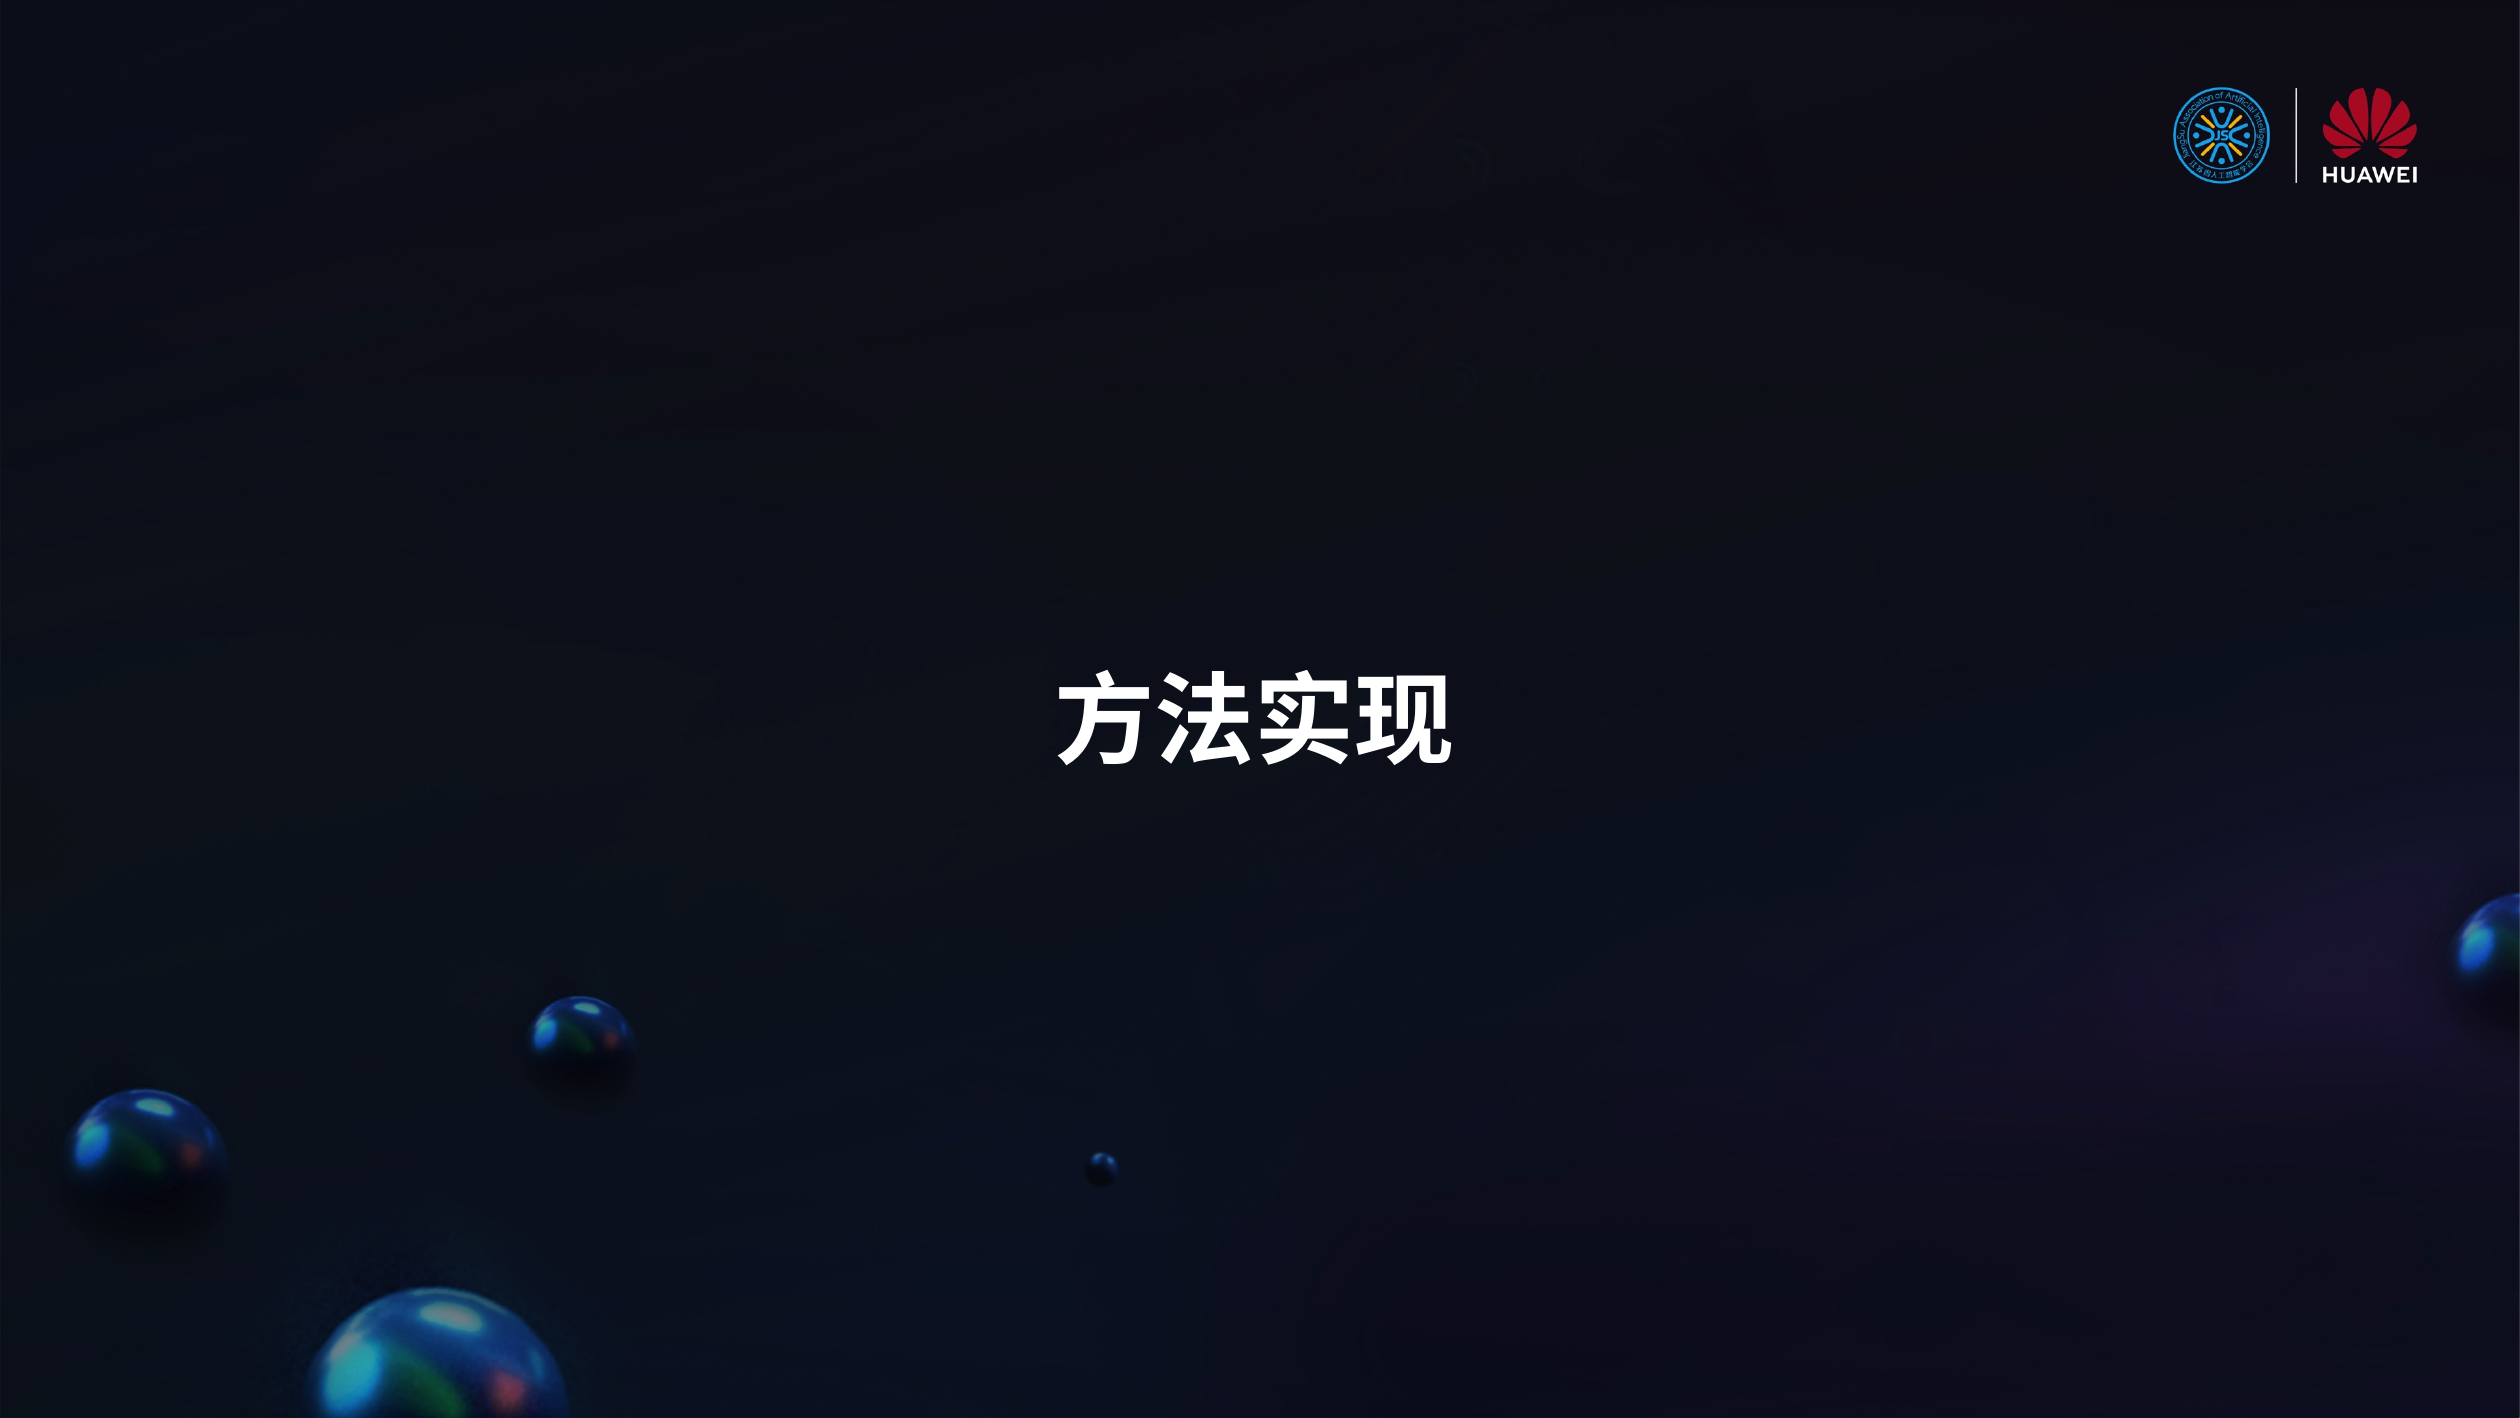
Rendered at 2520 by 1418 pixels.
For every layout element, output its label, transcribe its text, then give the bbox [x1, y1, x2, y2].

picture [0, 0, 2520, 1418]
list 方法实现 [1039, 648, 1481, 769]
